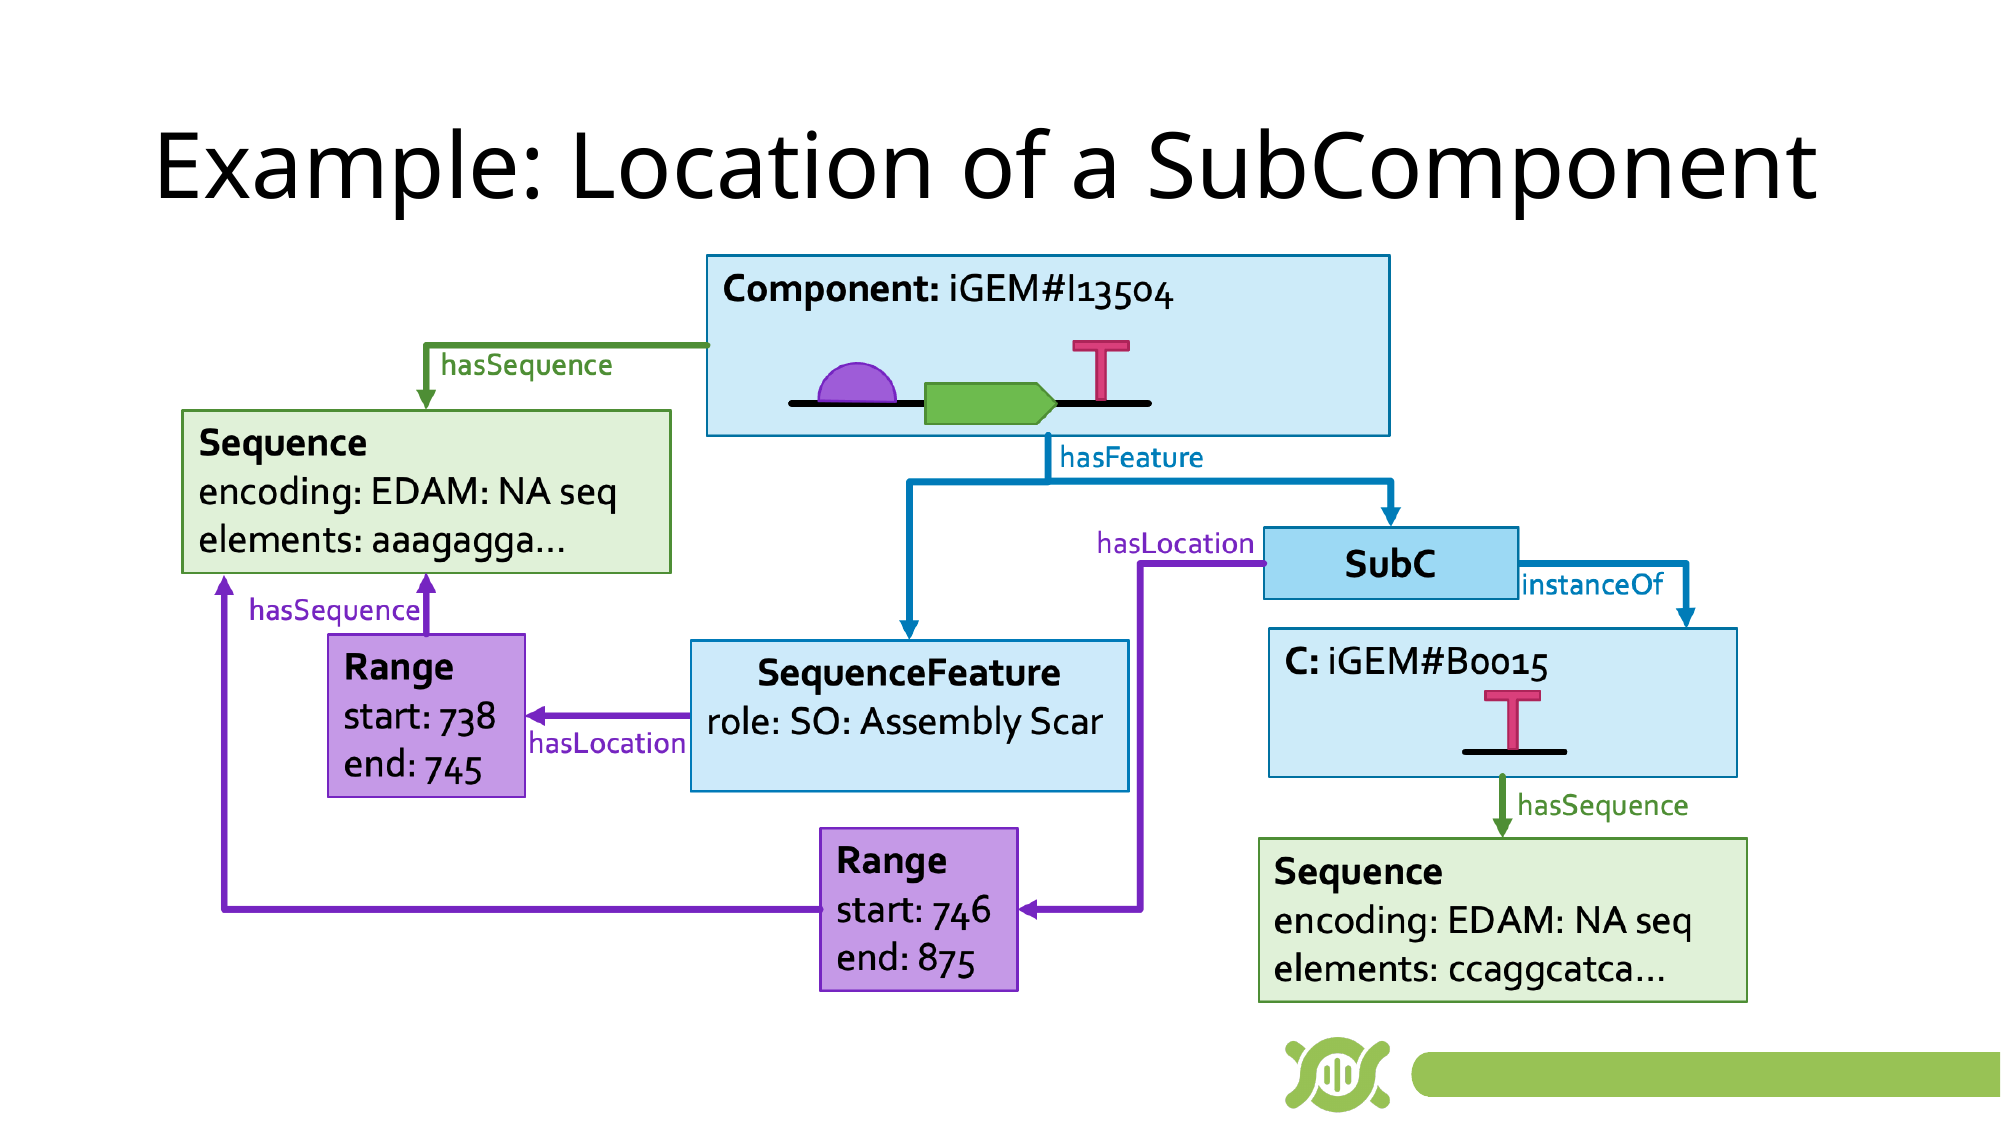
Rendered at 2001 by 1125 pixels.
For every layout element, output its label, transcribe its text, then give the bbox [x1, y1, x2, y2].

slide_number 15 [1412, 1042, 1792, 1103]
picture [164, 247, 1753, 1006]
title Example: Location of a SubComponent [137, 59, 1863, 278]
picture [1283, 1020, 1392, 1125]
